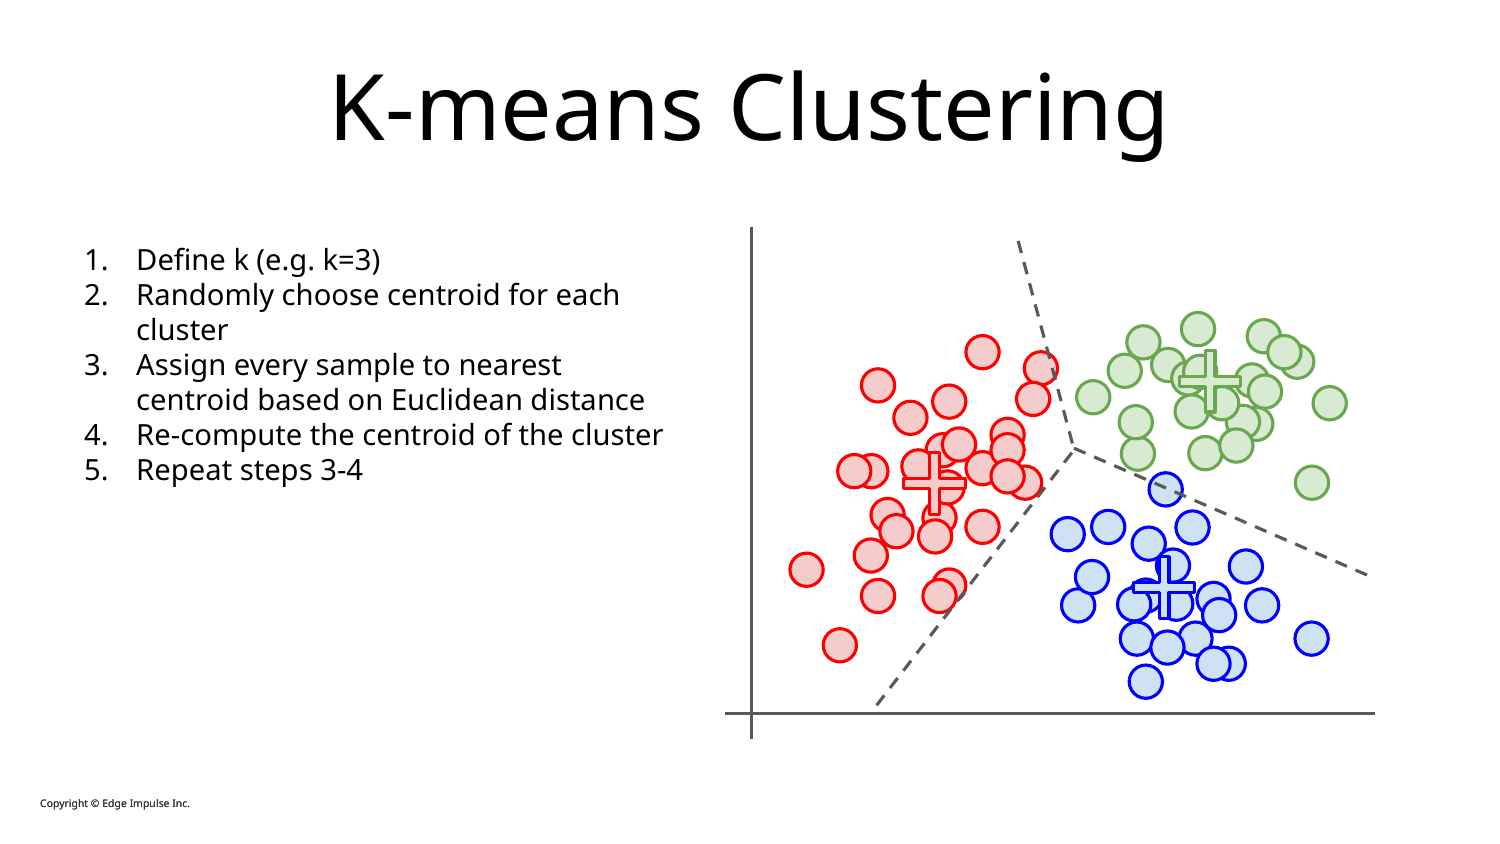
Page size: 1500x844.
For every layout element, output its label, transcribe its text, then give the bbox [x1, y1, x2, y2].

text_box [1235, 363, 1268, 397]
text_box [942, 427, 976, 446]
text_box [1222, 647, 1246, 681]
text_box [965, 335, 1000, 369]
text_box Define k (e.g. k=3) Randomly choose centroid for each cluster Assign every sample to nearest centroid based on Euclidean distance Re-compute the centroid of the cluster Repeat steps 3-4 [46, 226, 697, 502]
text_box [991, 433, 1012, 446]
text_box [1151, 348, 1185, 382]
text_box [1202, 598, 1236, 632]
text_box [1073, 447, 1370, 577]
text_box [1267, 335, 1302, 369]
text_box [1183, 355, 1205, 376]
text_box [1196, 585, 1231, 611]
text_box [1017, 240, 1075, 450]
text_box [1179, 350, 1241, 413]
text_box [876, 448, 1076, 706]
text_box [1196, 647, 1231, 681]
text_box [1219, 428, 1254, 446]
text_box [1282, 345, 1314, 379]
text_box [1108, 354, 1142, 388]
text_box [823, 628, 857, 662]
text_box [926, 433, 946, 446]
text_box [1179, 621, 1213, 656]
text_box [1248, 374, 1282, 409]
text_box [1252, 407, 1273, 441]
text_box [1294, 621, 1329, 656]
text_box [1313, 386, 1347, 420]
text_box [932, 384, 966, 419]
text_box [1245, 588, 1279, 623]
text_box [1181, 312, 1215, 346]
text_box [837, 454, 871, 488]
text_box [1123, 438, 1153, 446]
text_box [861, 368, 895, 403]
text_box [1126, 325, 1161, 360]
text_box [1226, 405, 1260, 437]
text_box [789, 553, 824, 587]
text_box [864, 477, 871, 488]
text_box [893, 401, 928, 435]
text_box [1171, 362, 1202, 396]
text_box [1120, 621, 1154, 656]
text_box [863, 454, 871, 465]
text_box [1150, 630, 1185, 665]
text_box [1175, 395, 1209, 429]
text_box K-means Clustering [74, 33, 1425, 175]
text_box [990, 418, 1012, 442]
text_box [1208, 387, 1239, 420]
text_box [1117, 587, 1151, 621]
text_box [854, 538, 871, 573]
text_box [1133, 585, 1195, 619]
text_box [1079, 589, 1095, 622]
text_box [1247, 319, 1281, 353]
text_box [1190, 436, 1219, 446]
text_box [1079, 585, 1107, 594]
text_box [1119, 405, 1153, 439]
text_box [1169, 593, 1193, 621]
text_box [1129, 665, 1163, 699]
text_box [1079, 380, 1110, 414]
text_box [1148, 593, 1159, 612]
text_box [861, 581, 871, 611]
